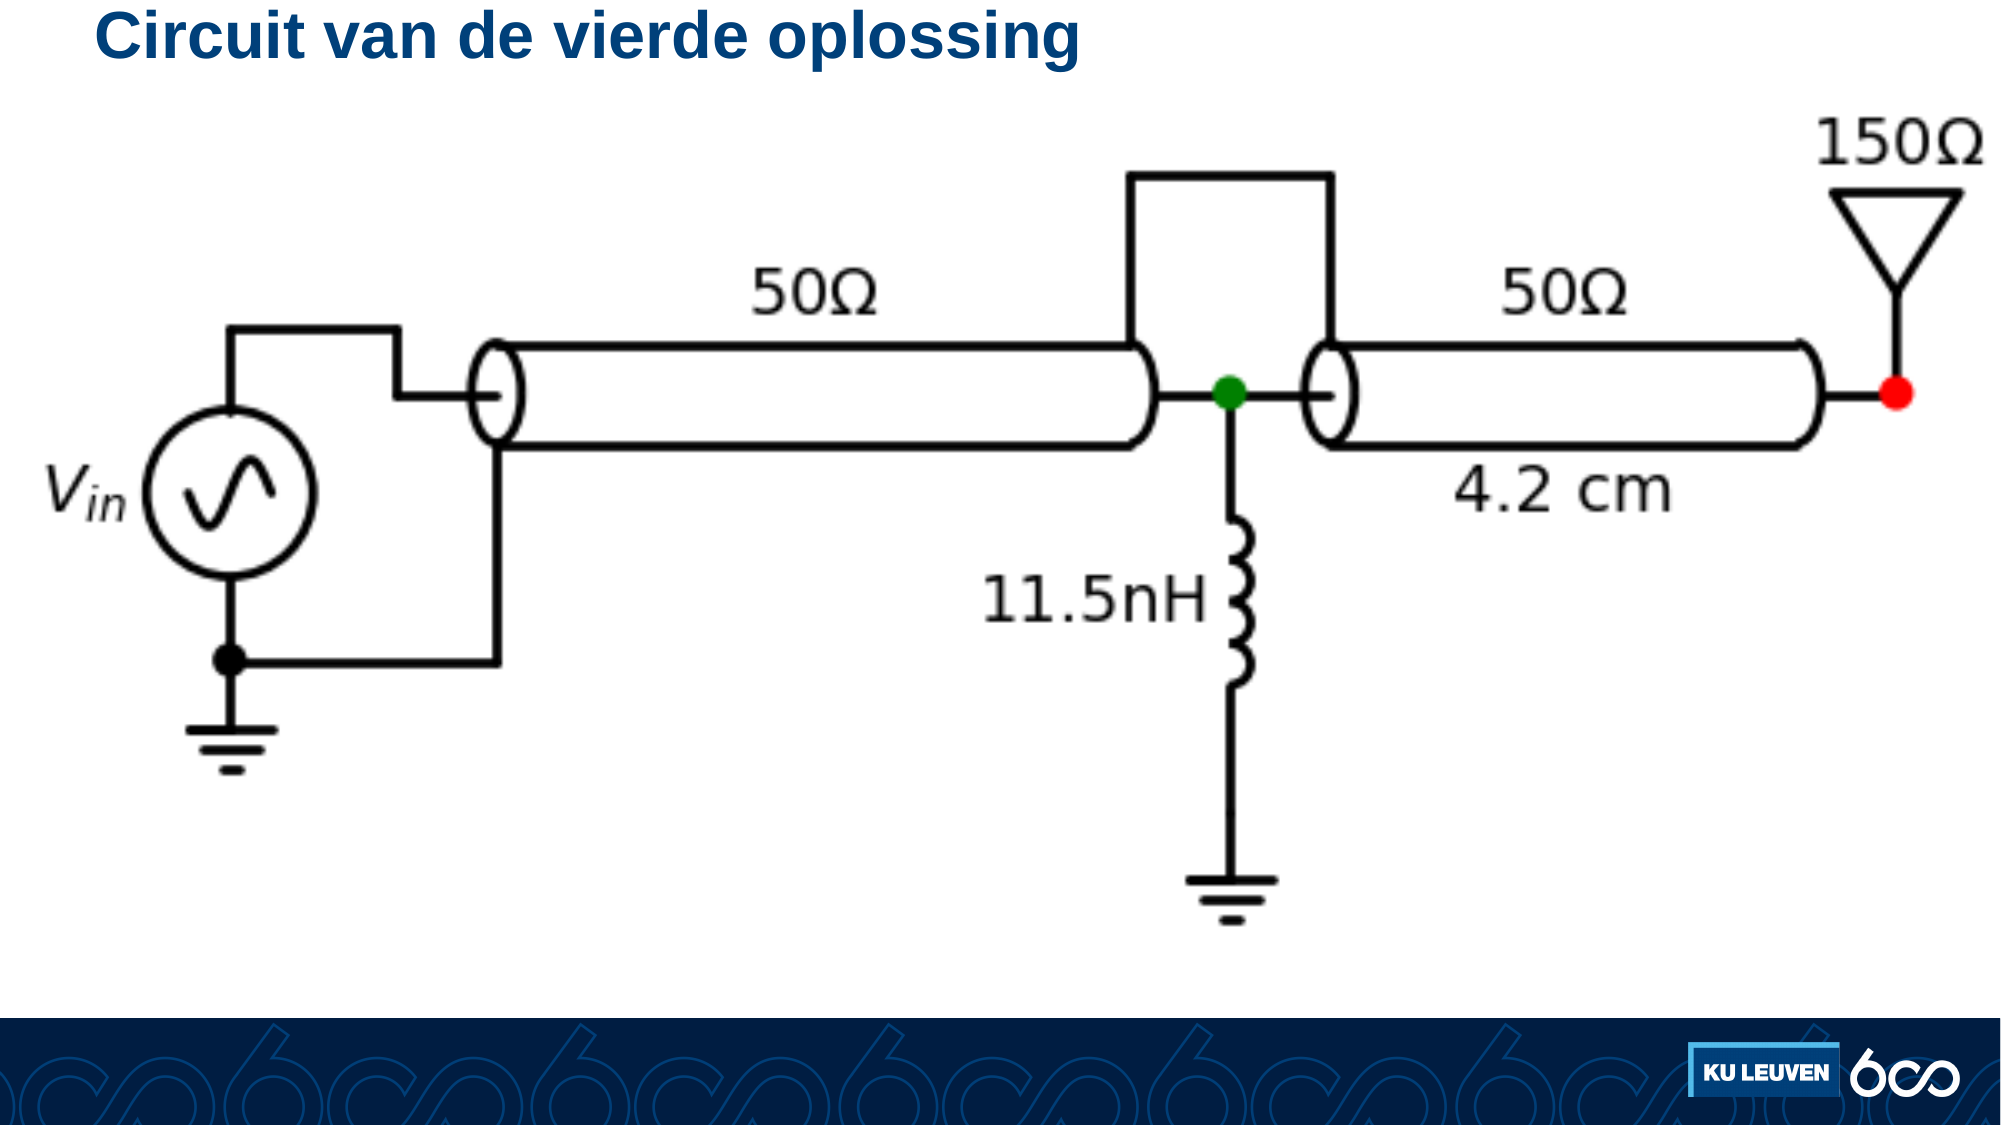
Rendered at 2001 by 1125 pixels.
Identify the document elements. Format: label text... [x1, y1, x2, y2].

picture [0, 92, 2000, 940]
title Circuit van de vierde oplossing [94, 0, 1906, 92]
picture [0, 1018, 2001, 1125]
